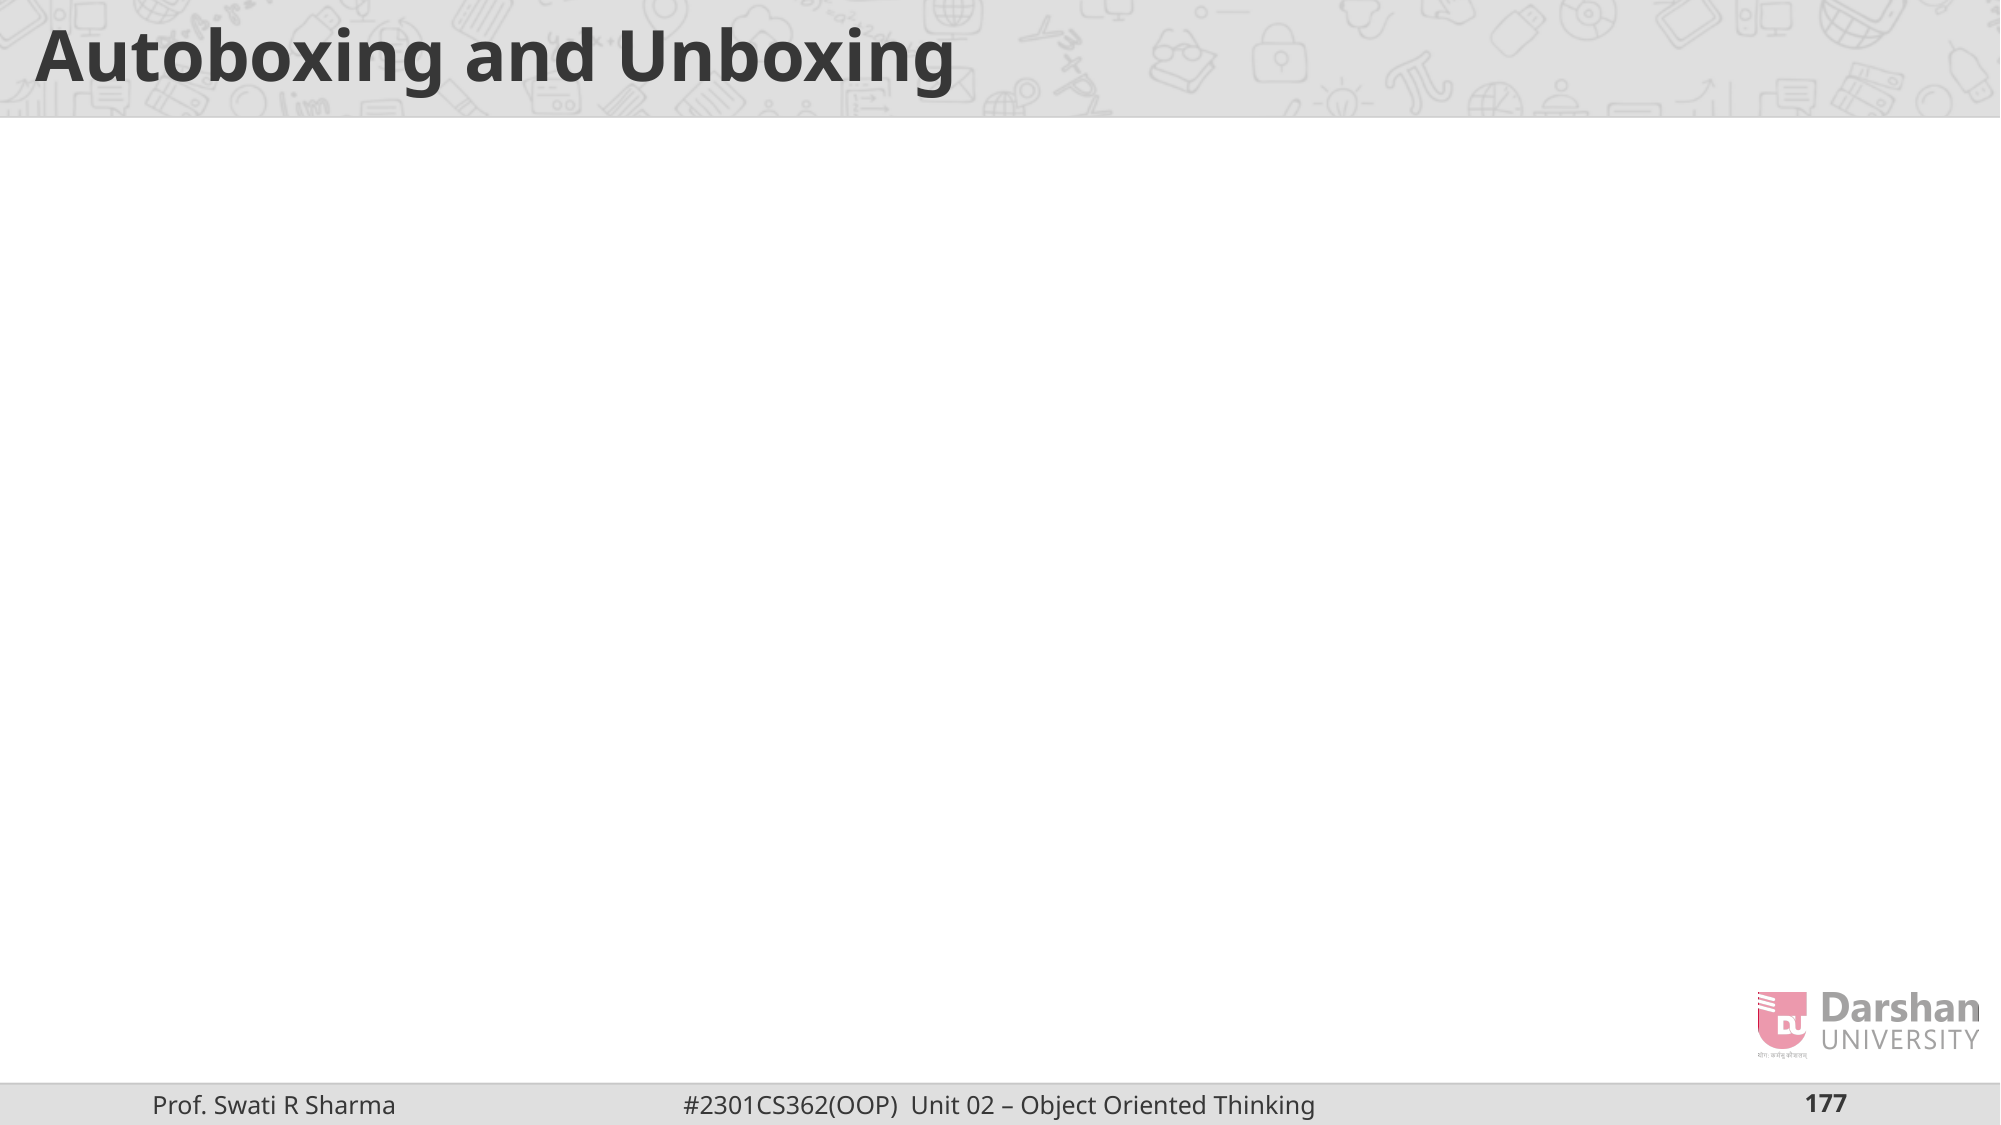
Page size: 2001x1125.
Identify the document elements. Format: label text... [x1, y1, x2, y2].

title Declaring an Object [1758, 992, 1979, 1059]
title Autoboxing and Unboxing [0, 0, 2000, 117]
